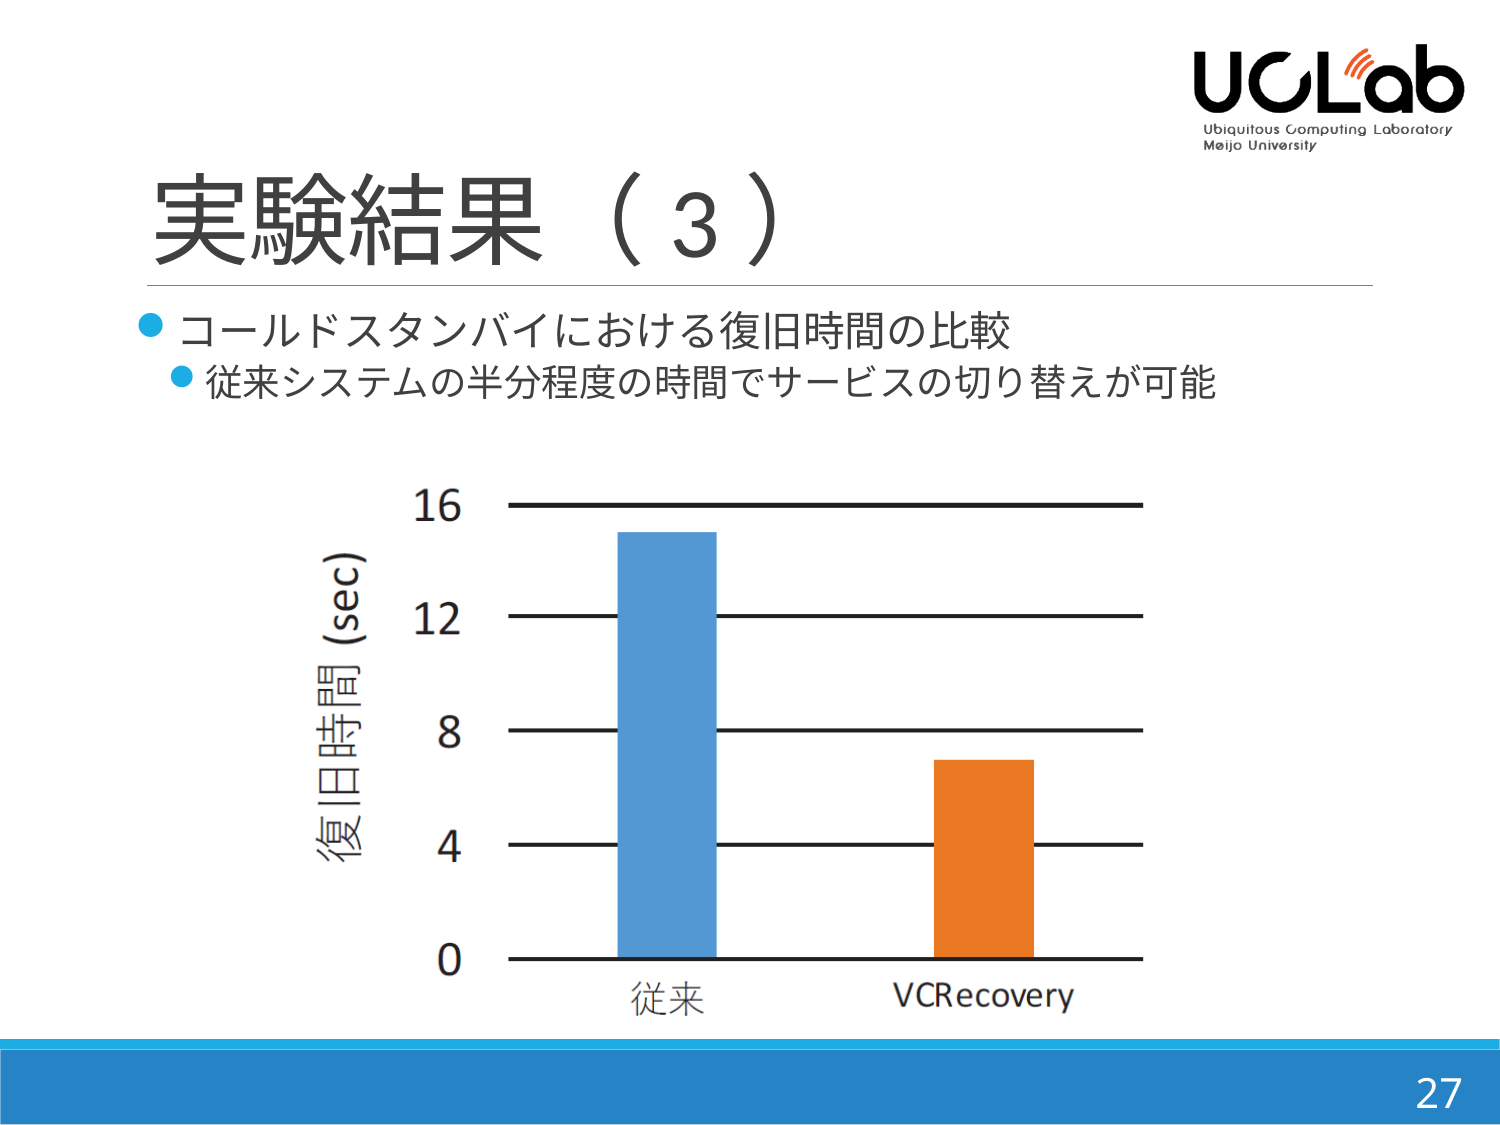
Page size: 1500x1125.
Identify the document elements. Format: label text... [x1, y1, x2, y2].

title 実験結果（3） [135, 47, 1373, 285]
picture [1188, 41, 1467, 152]
slide_number 27 [1400, 1059, 1489, 1120]
list コールドスタンバイにおける復旧時間の比較 従来システムの半分程度の時間でサービスの切り替えが可能 [135, 302, 1373, 963]
picture [280, 434, 1220, 1036]
